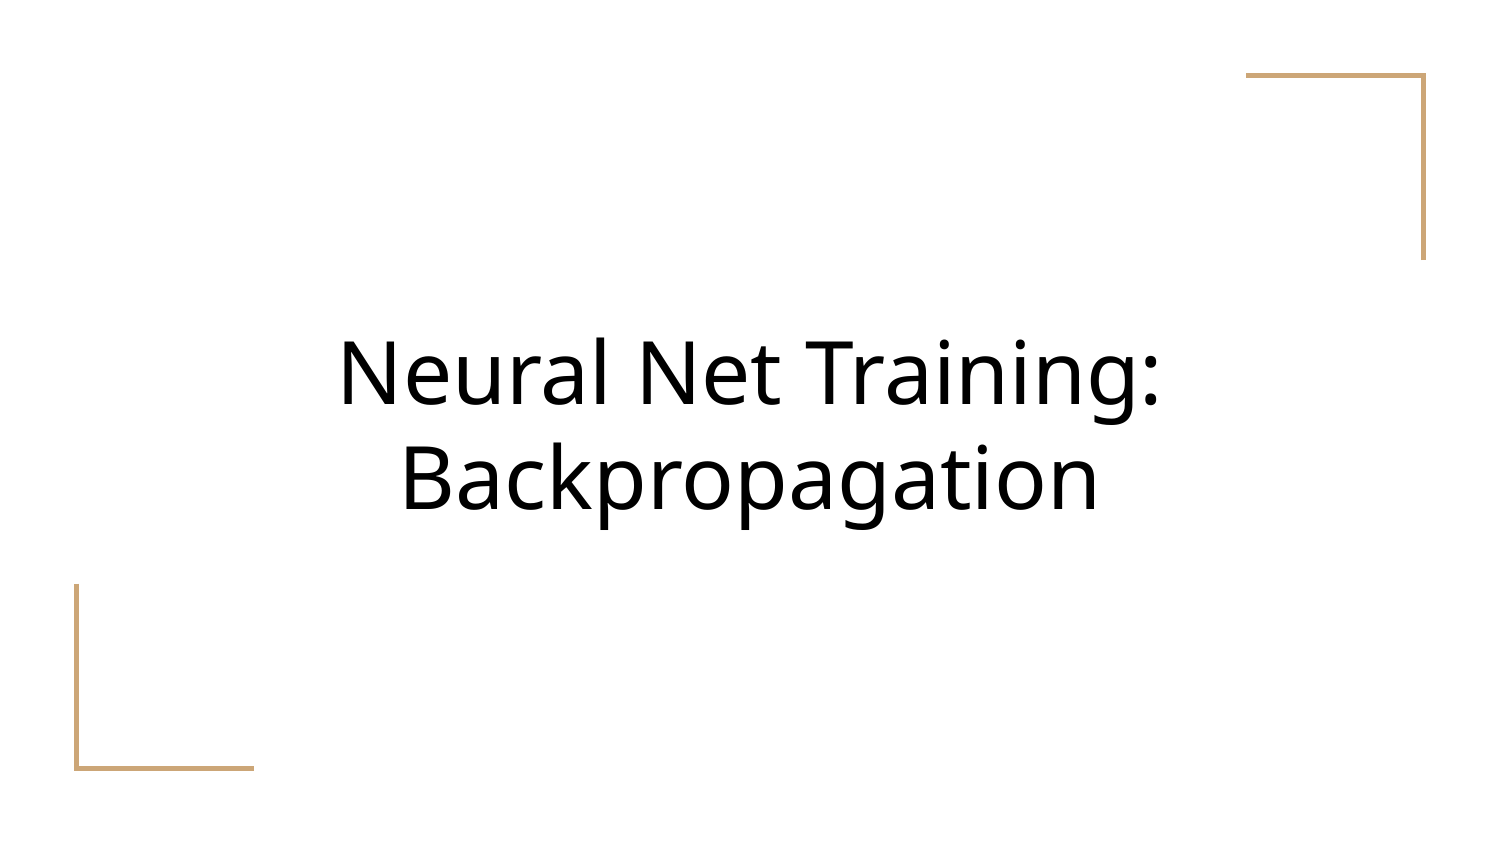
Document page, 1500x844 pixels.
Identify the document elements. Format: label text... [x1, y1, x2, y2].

title Neural Net Training: Backpropagation [126, 296, 1374, 548]
